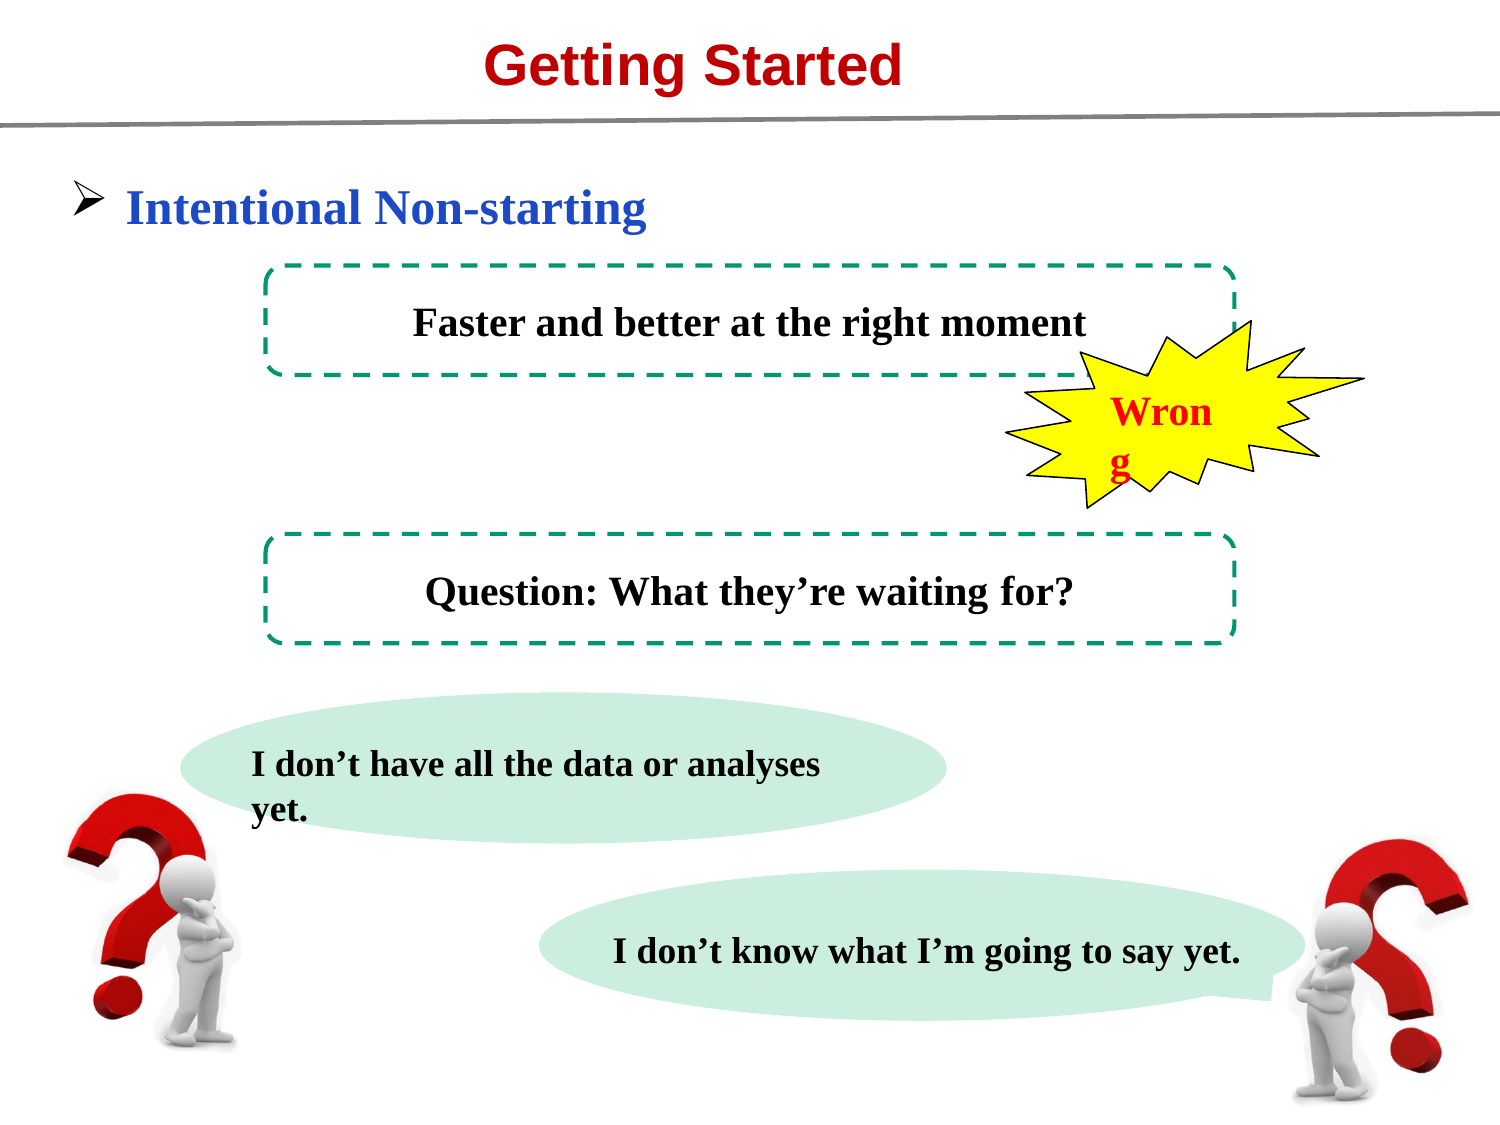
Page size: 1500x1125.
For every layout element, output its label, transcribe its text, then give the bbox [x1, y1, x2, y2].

text_box Wrong [1005, 320, 1365, 509]
text_box Question: What they’re waiting for? [263, 531, 1237, 646]
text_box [538, 869, 1365, 1021]
text_box Getting Started [468, 19, 920, 105]
text_box Intentional Non-starting [54, 167, 951, 242]
picture [43, 778, 257, 1060]
picture [1270, 833, 1492, 1109]
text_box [179, 692, 947, 844]
text_box Faster and better at the right moment [263, 263, 1237, 378]
